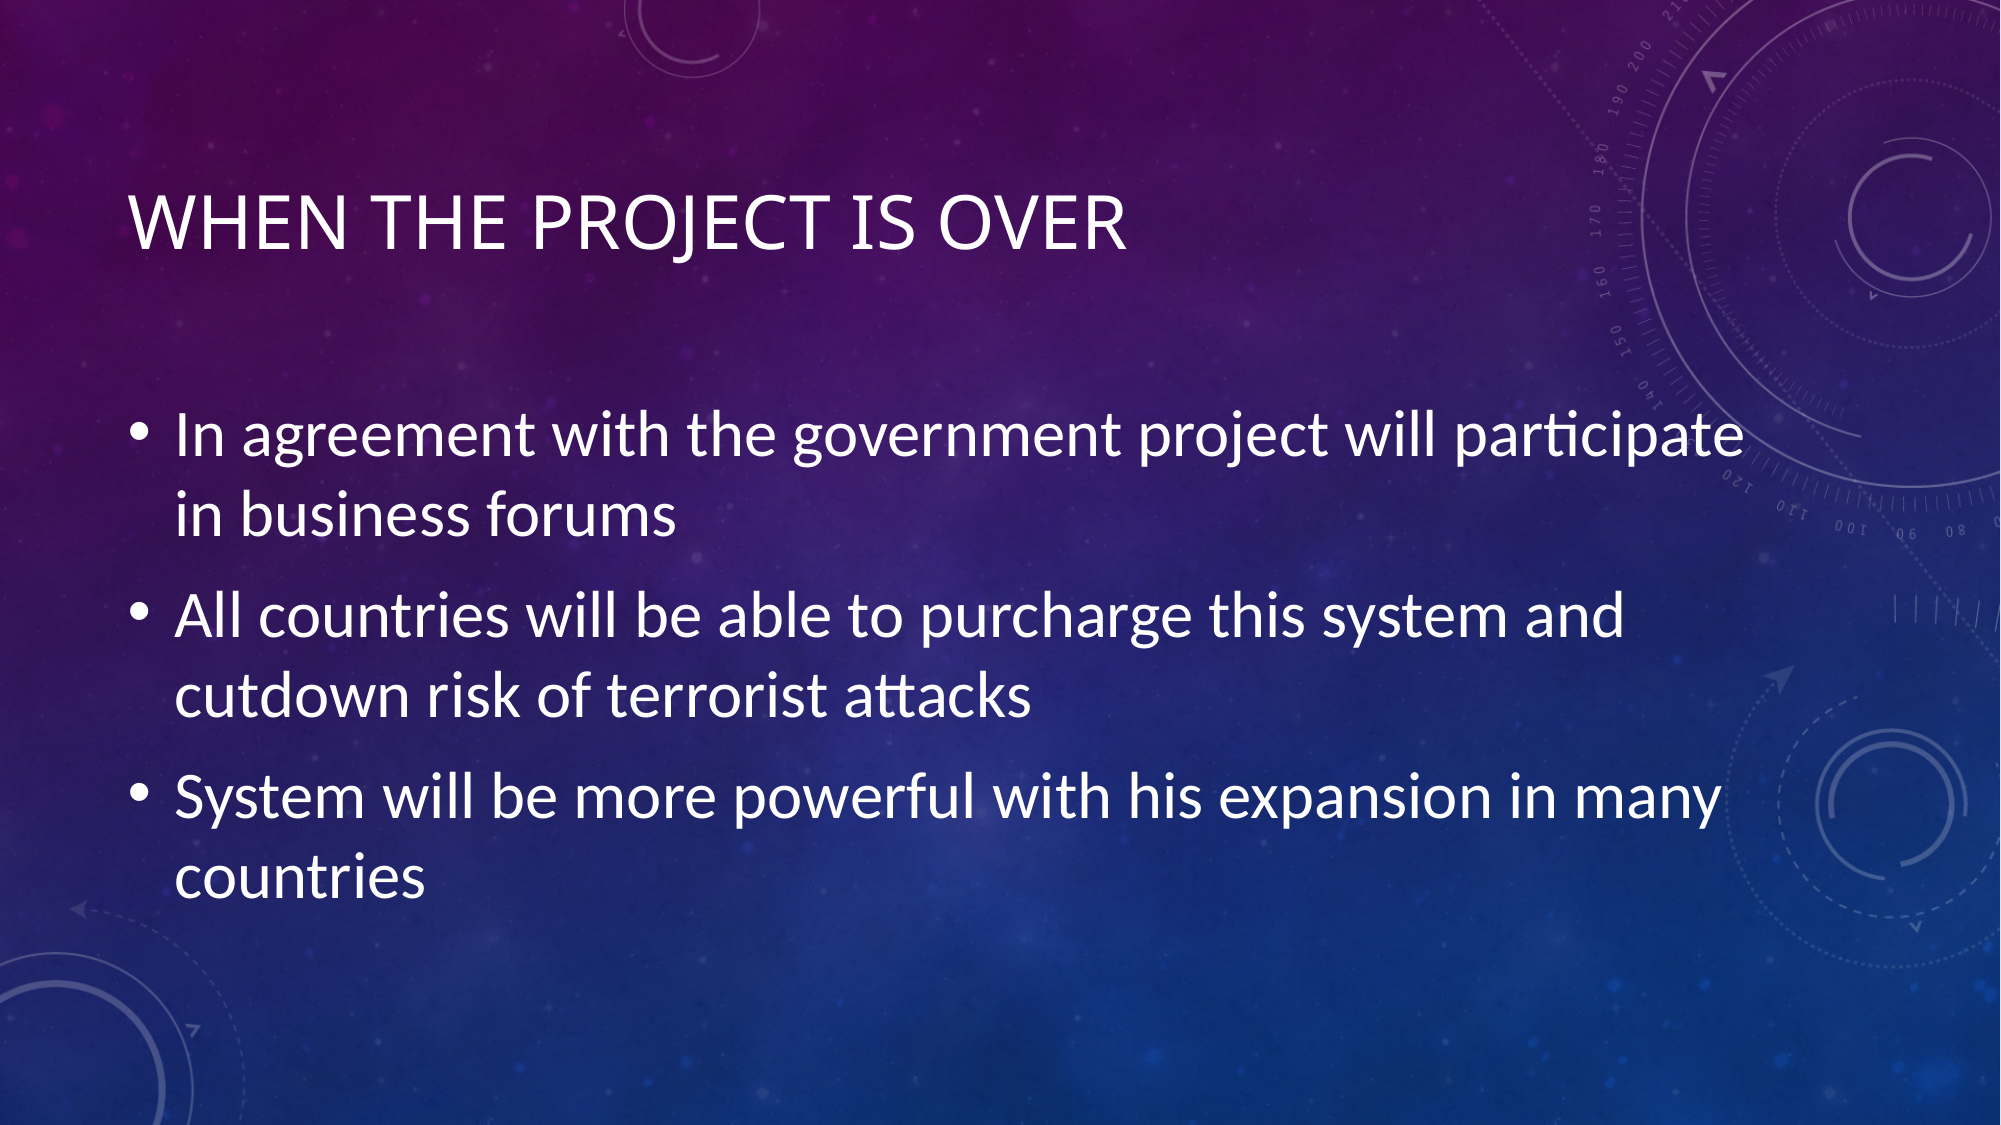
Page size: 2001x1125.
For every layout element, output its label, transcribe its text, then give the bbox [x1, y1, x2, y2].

picture [0, 0, 2001, 1125]
title WHEN THE PROJECT IS OVER [112, 99, 1775, 339]
list In agreement with the government project will participate in business forums All countries will be able to purcharge this system and cutdown risk of terrorist attacks System will be more powerful with his expansion in many countries [112, 351, 1775, 950]
